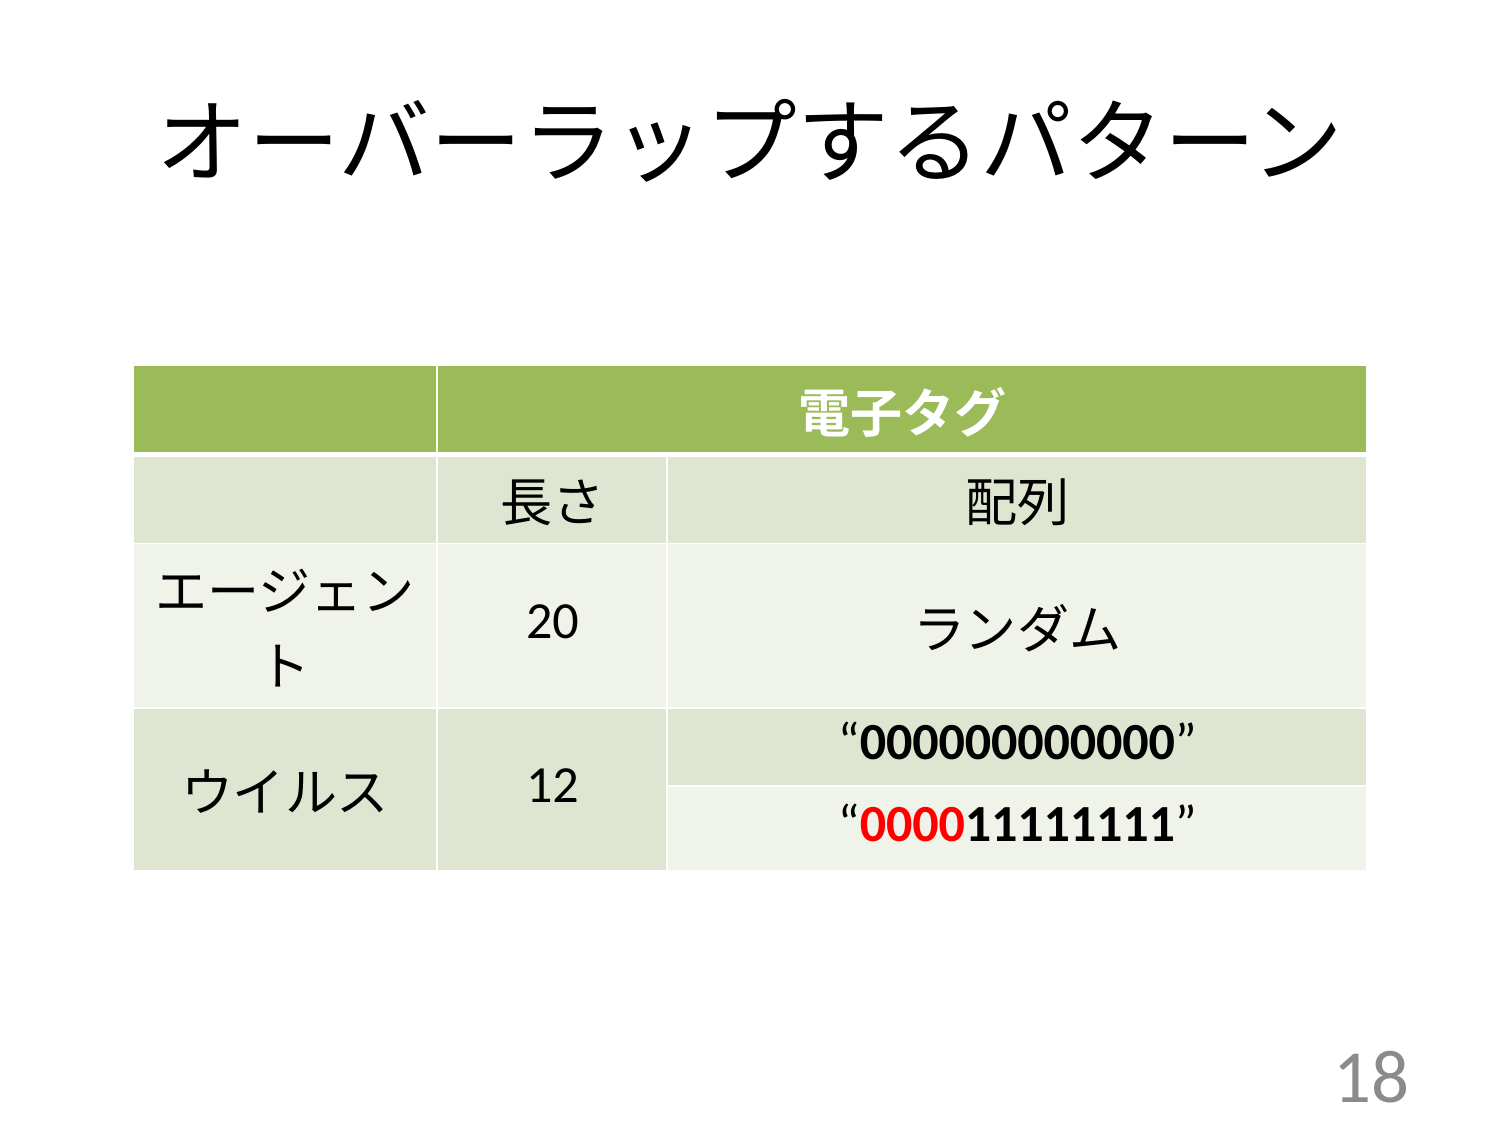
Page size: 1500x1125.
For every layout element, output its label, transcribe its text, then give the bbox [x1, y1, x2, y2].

table_header 電子タグ [438, 366, 1366, 452]
table_cell 長さ [438, 457, 666, 543]
slide_number 18 [1074, 1042, 1425, 1103]
table_cell ランダム [668, 544, 1366, 707]
table_header [134, 366, 436, 452]
table_cell “000000000000” [668, 709, 1366, 785]
table_cell 配列 [668, 457, 1366, 543]
table_cell ウイルス [134, 709, 436, 870]
table_cell 12 [438, 709, 666, 870]
table_cell “000011111111” [668, 787, 1366, 870]
table_cell [134, 457, 436, 543]
table_cell 20 [438, 544, 666, 707]
table_cell エージェント [134, 544, 436, 707]
title オーバーラップするパターン [75, 45, 1425, 233]
